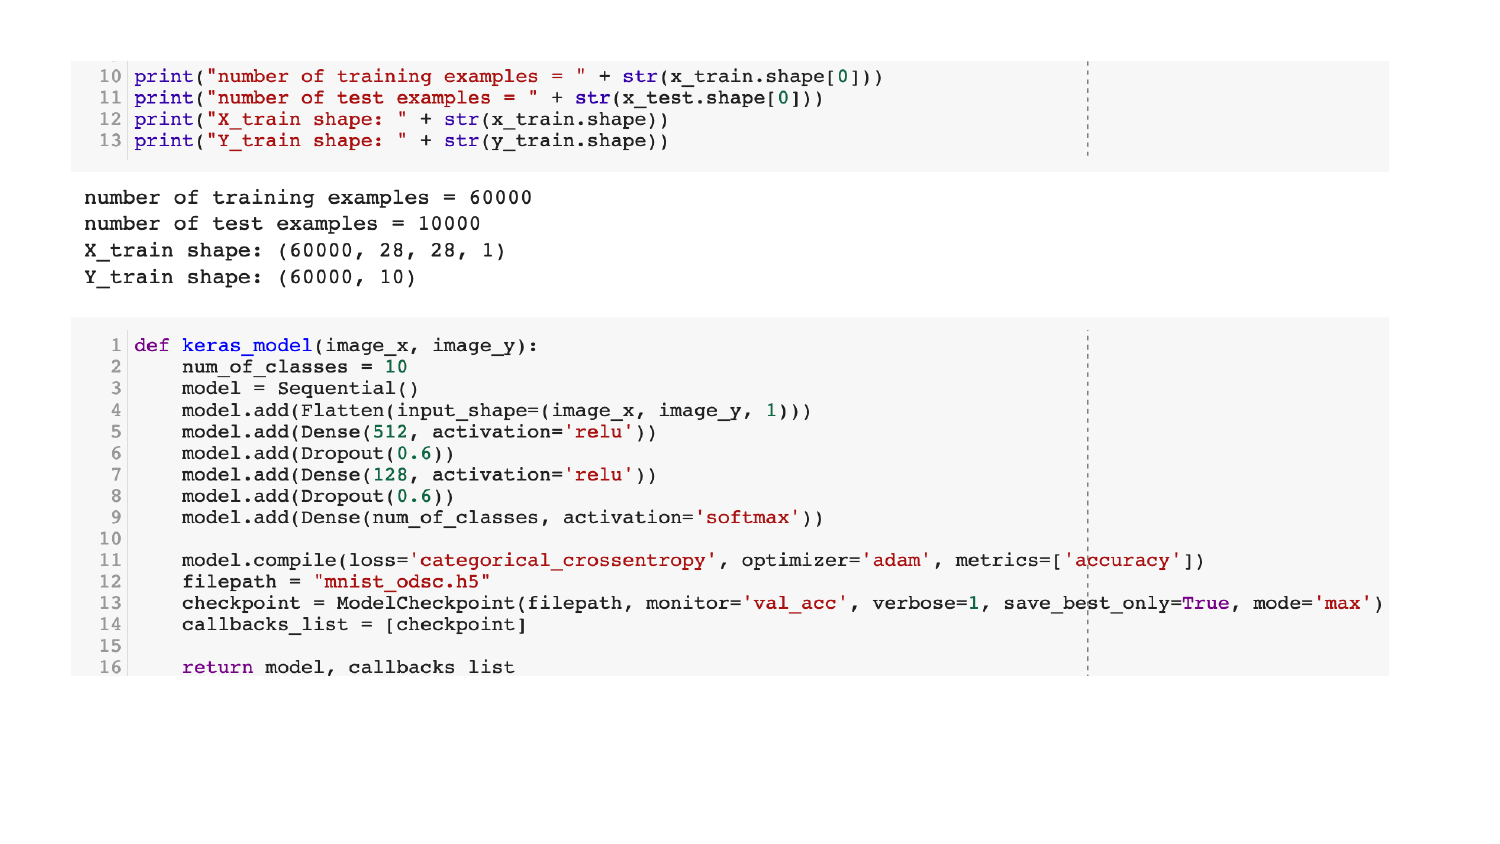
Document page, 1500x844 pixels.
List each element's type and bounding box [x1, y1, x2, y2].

picture [70, 60, 1390, 677]
